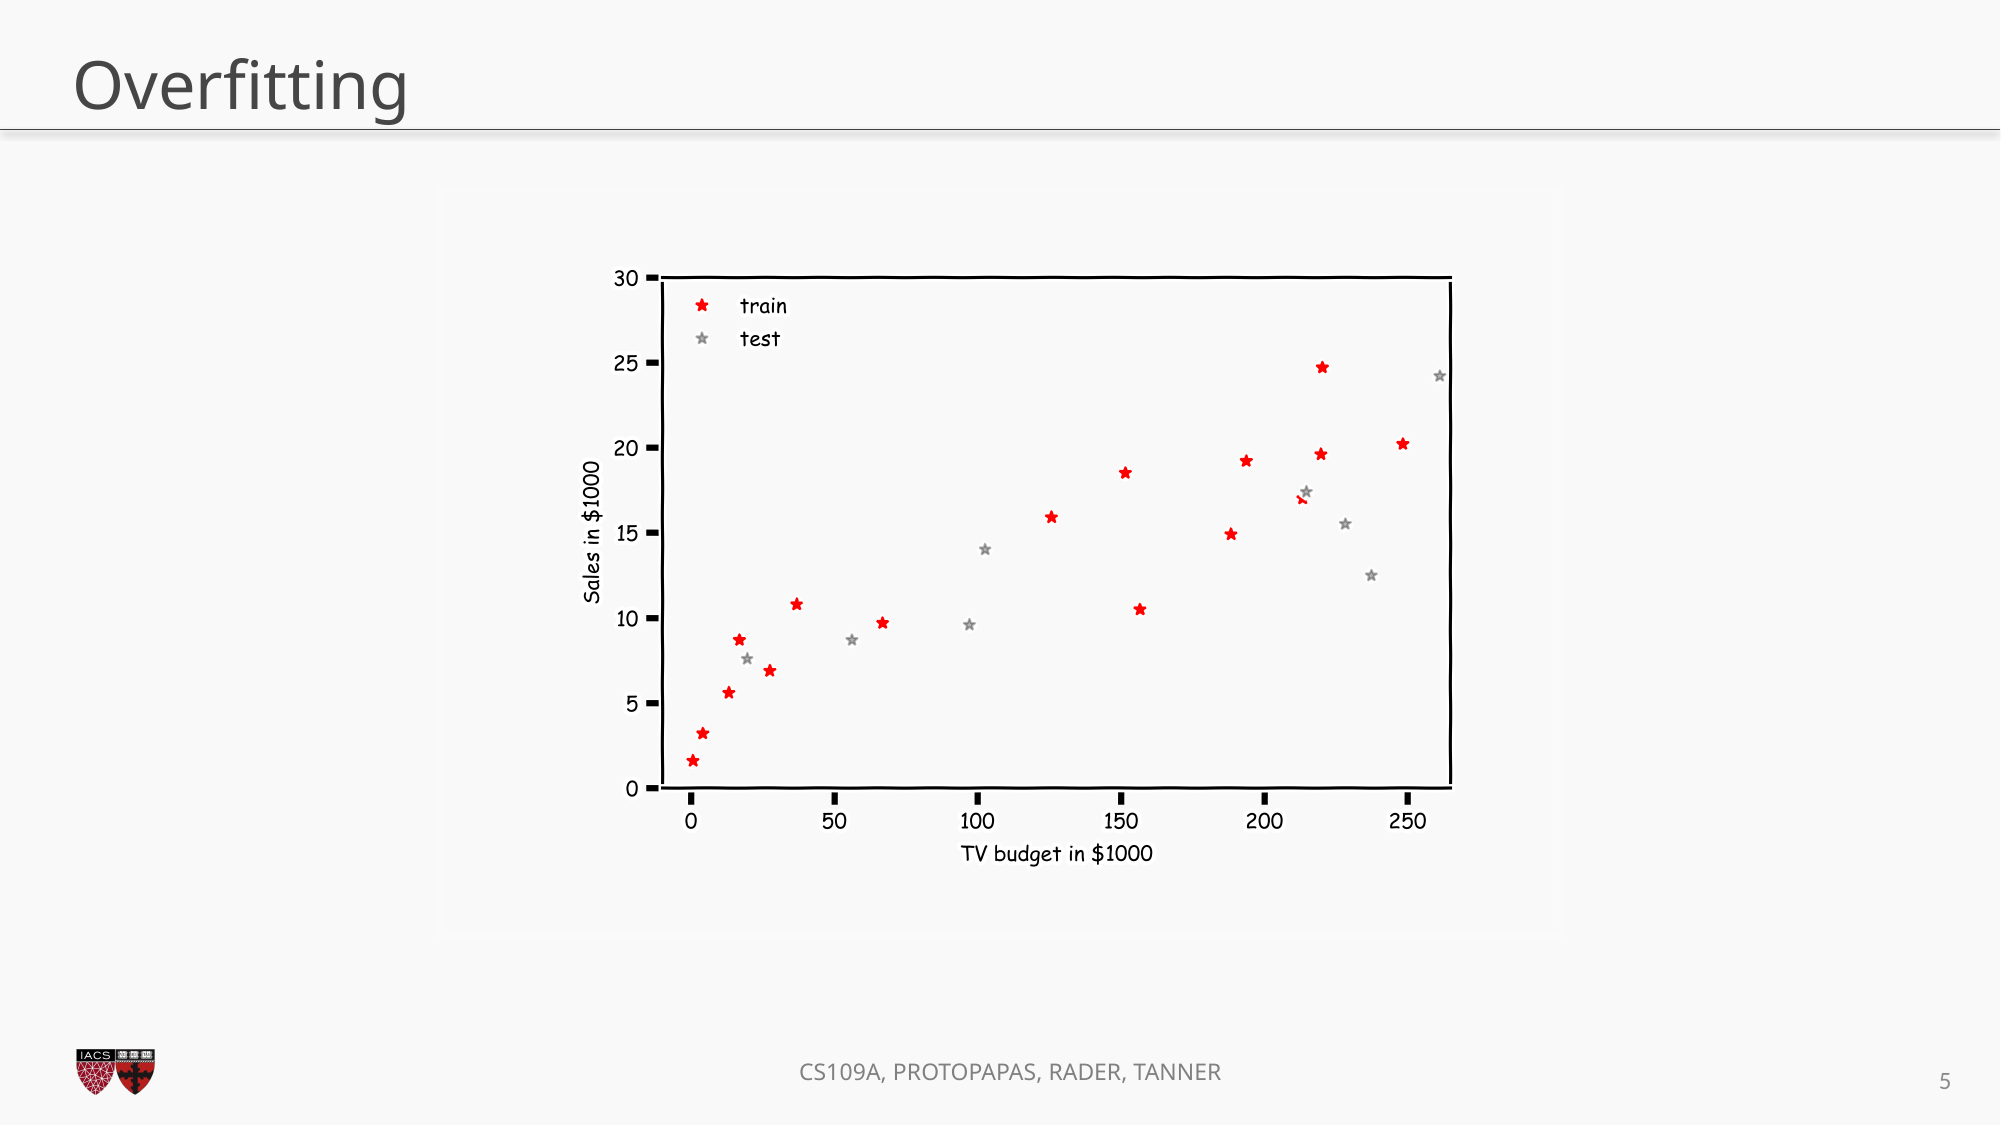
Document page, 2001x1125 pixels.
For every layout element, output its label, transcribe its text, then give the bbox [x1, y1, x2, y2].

title Overfitting [57, 35, 1943, 162]
slide_number 5 [1500, 1050, 1967, 1110]
picture [437, 187, 1563, 938]
picture [75, 1049, 155, 1095]
